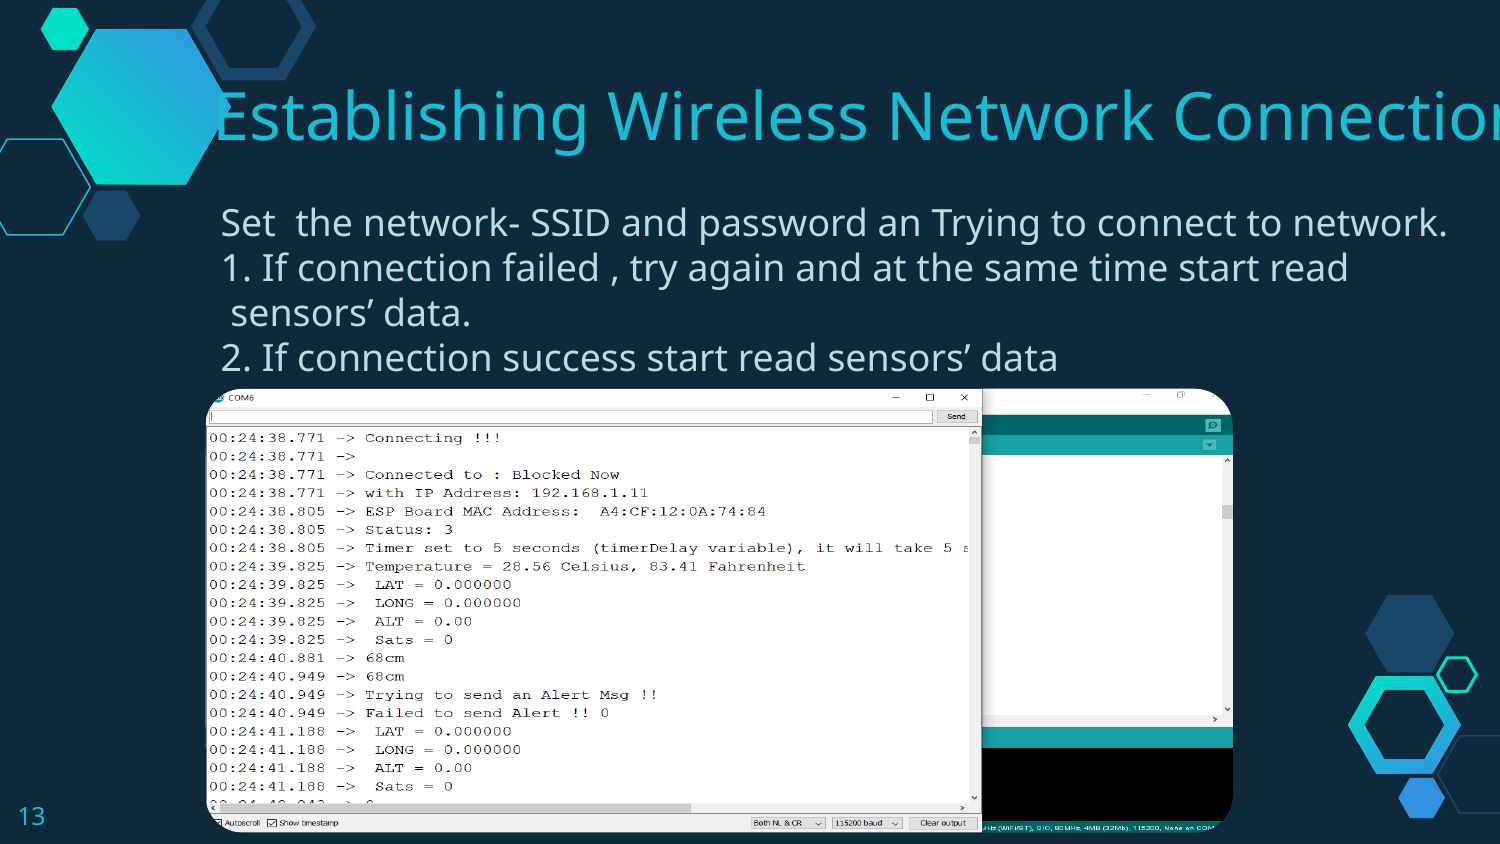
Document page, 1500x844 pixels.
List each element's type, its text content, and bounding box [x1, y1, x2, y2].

text_box Set the network- SSID and password an Trying to connect to network. 1. If connection failed , try again and at the same time start read sensors’ data. 2. If connection success start read sensors’ data [205, 191, 1465, 387]
slide_number 13 [2, 785, 93, 844]
picture [204, 388, 1234, 833]
text_box Establishing Wireless Network Connection [197, 65, 1500, 161]
